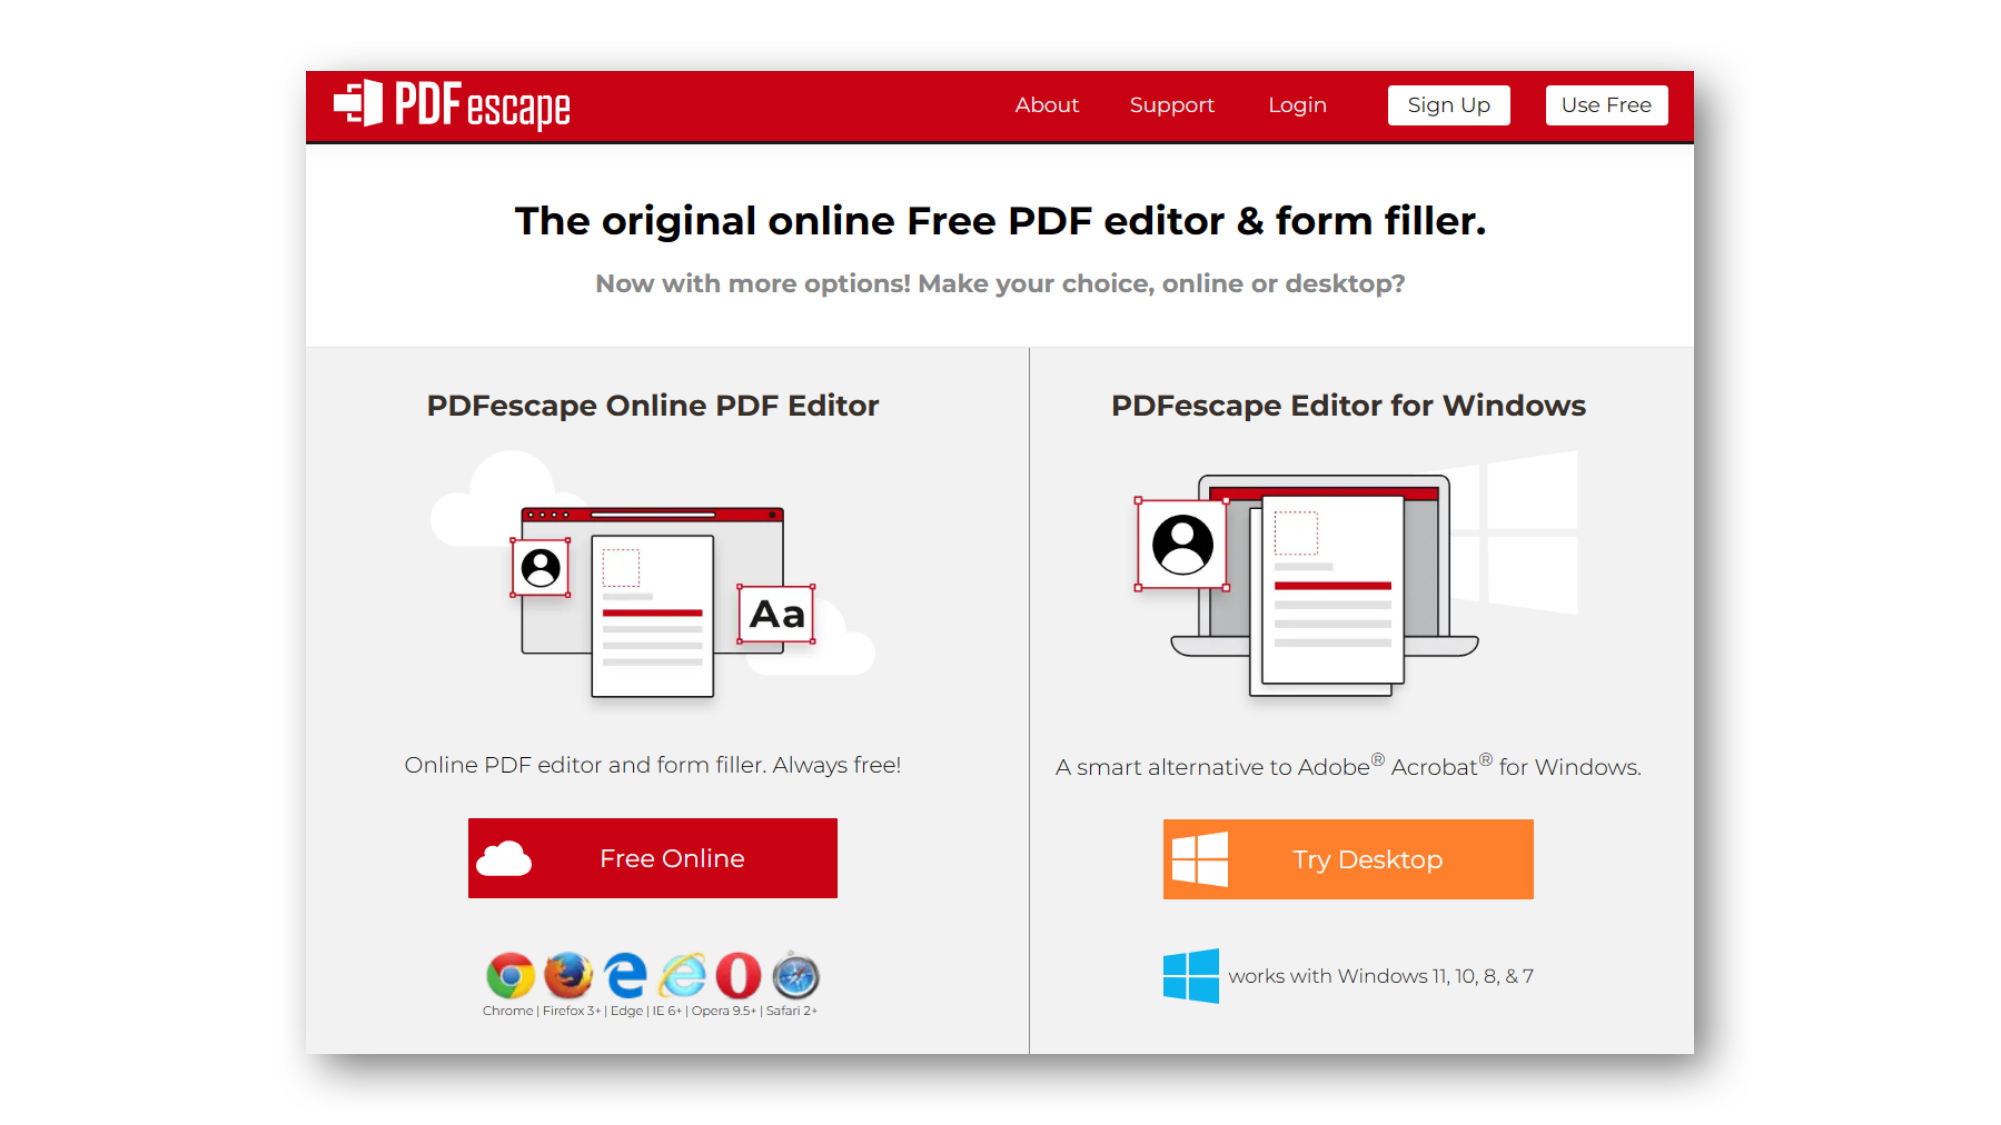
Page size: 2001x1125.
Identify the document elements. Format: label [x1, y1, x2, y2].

list [306, 71, 1694, 1054]
